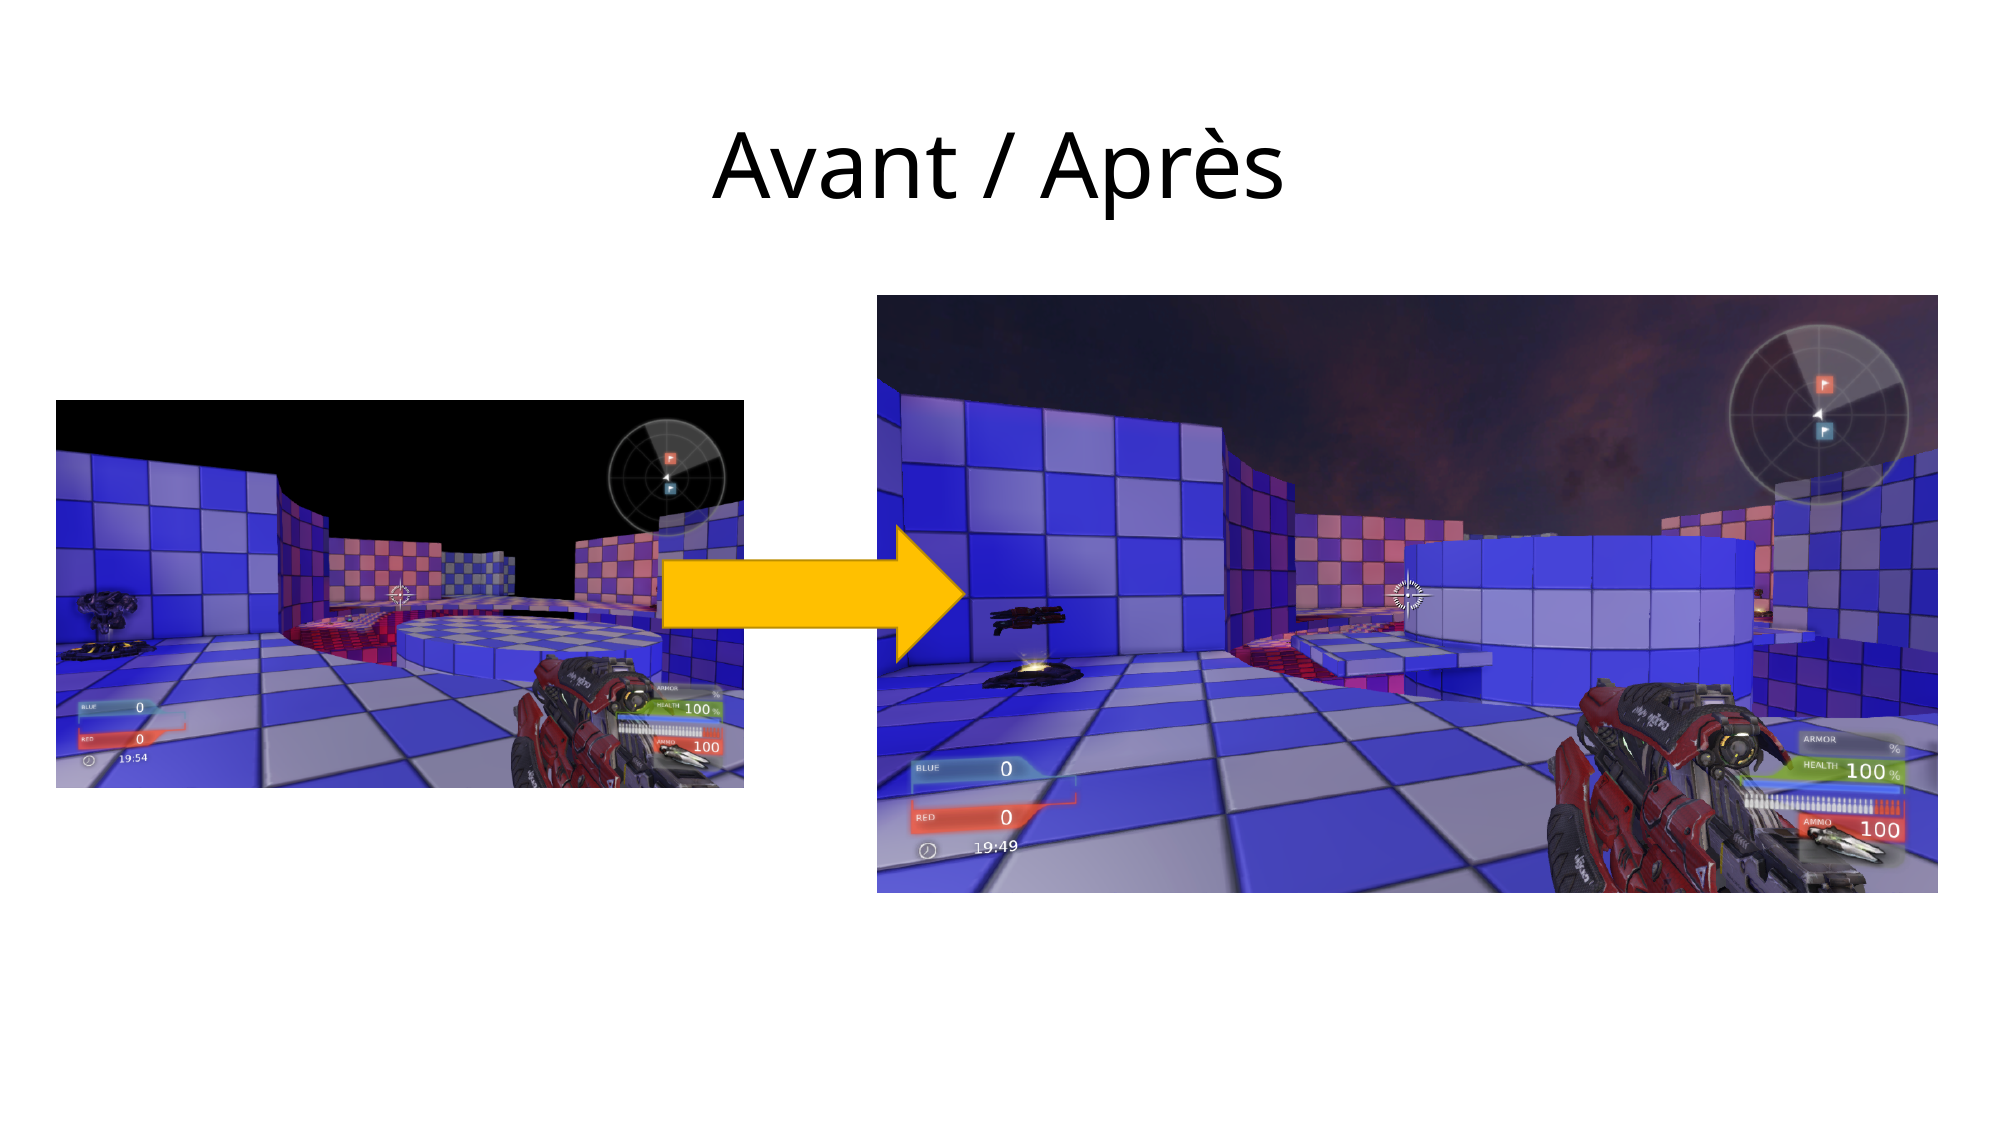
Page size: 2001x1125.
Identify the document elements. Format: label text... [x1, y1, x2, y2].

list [877, 295, 1938, 893]
picture [56, 400, 744, 788]
title Avant / Après [137, 59, 1863, 278]
text_box [744, 559, 877, 629]
